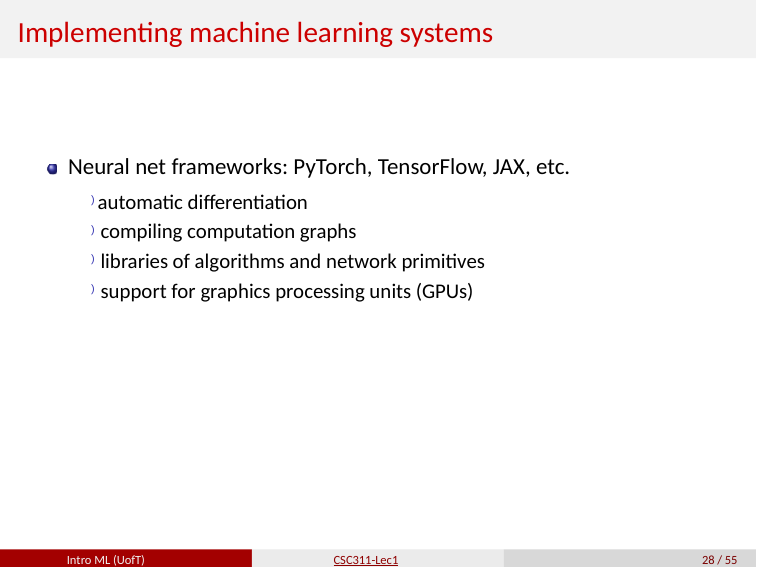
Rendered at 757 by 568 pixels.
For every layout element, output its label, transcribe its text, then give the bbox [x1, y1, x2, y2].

picture [46, 164, 57, 175]
text_box Neural net frameworks: PyTorch, TensorFlow, JAX, etc. ) automatic differentiation ) compiling computation graphs ) libraries of algorithms and network primitives ) support for graphics processing units (GPUs) [61, 146, 740, 303]
title Implementing machine learning systems [15, 10, 536, 108]
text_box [0, 549, 757, 568]
